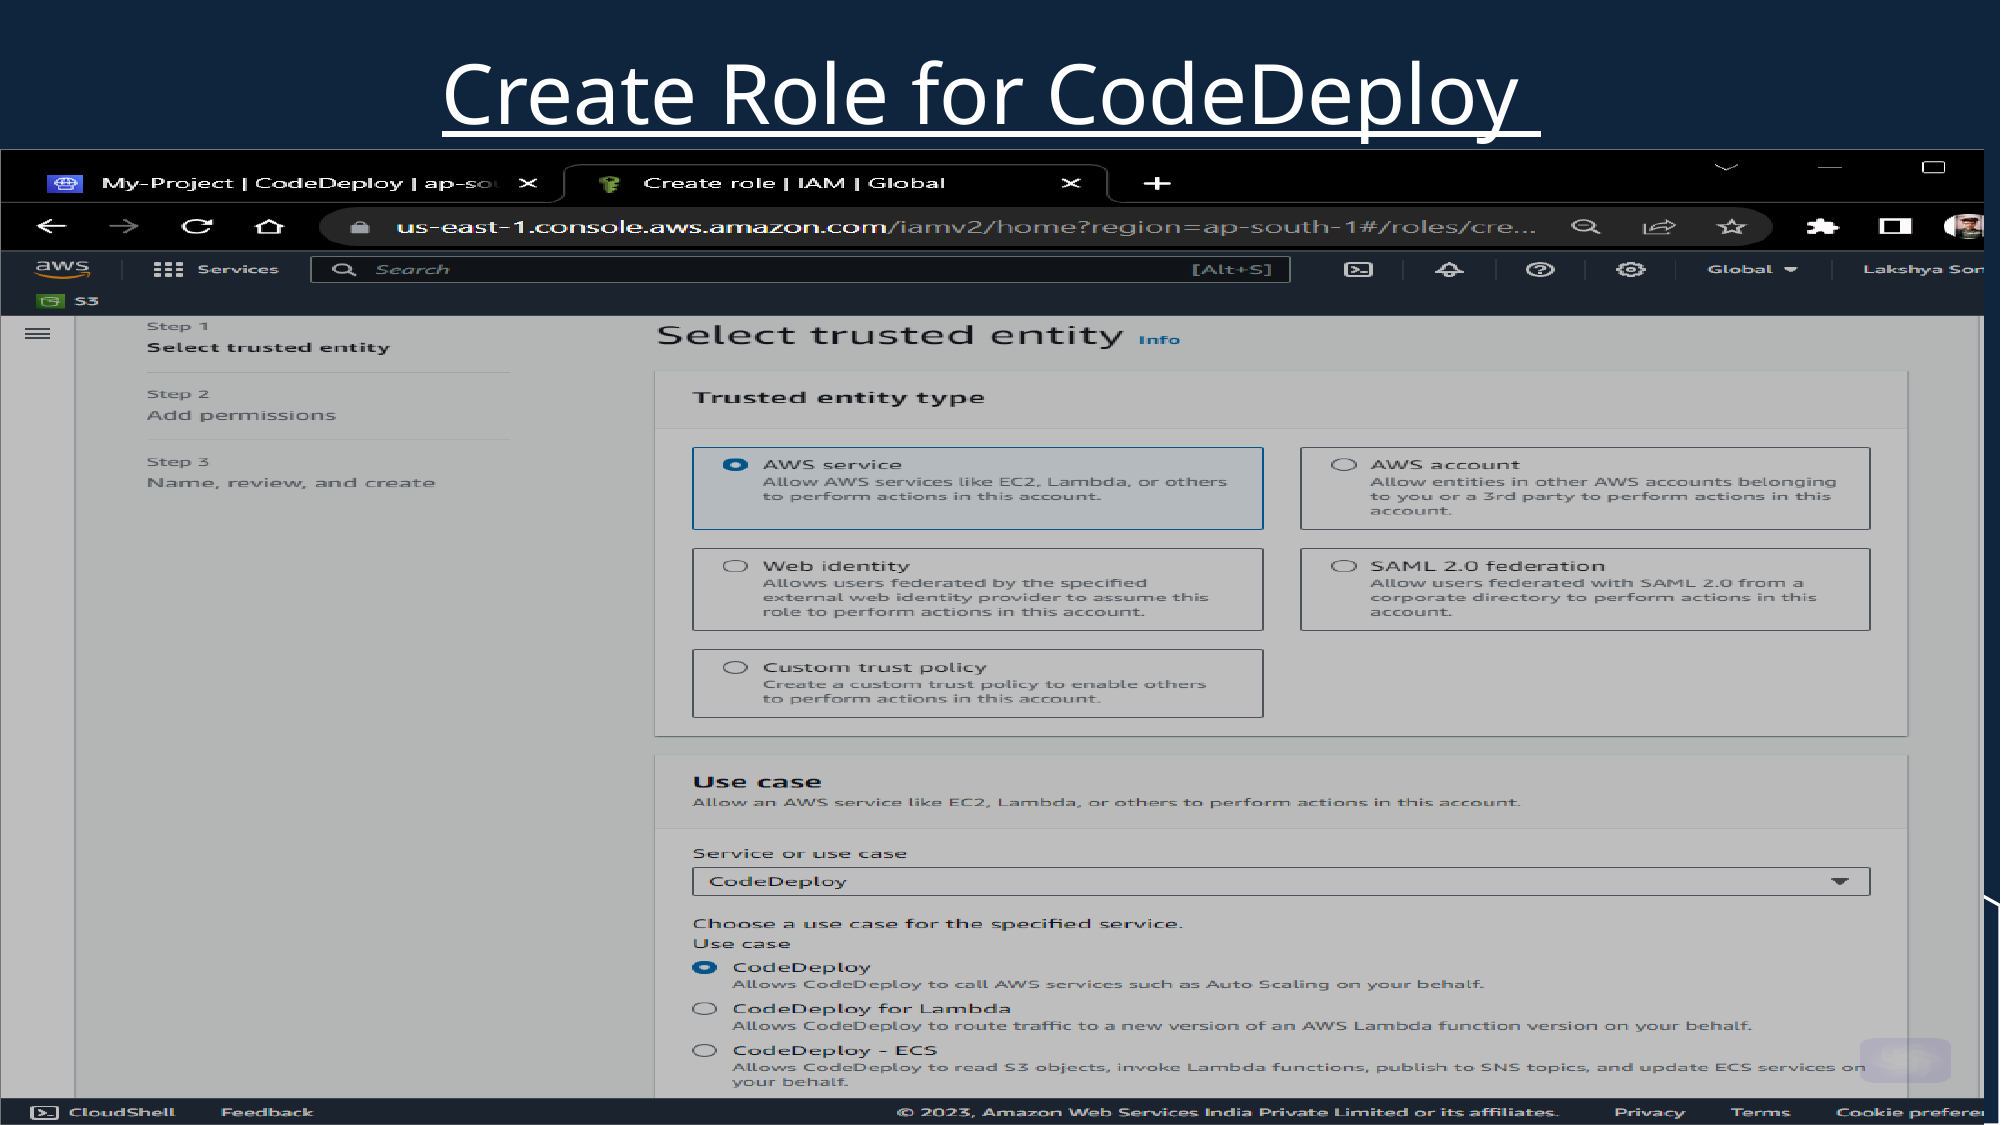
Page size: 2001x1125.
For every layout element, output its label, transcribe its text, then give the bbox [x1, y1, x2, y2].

text_box Create Role for CodeDeploy [218, 33, 1766, 149]
picture [0, 149, 1984, 1125]
